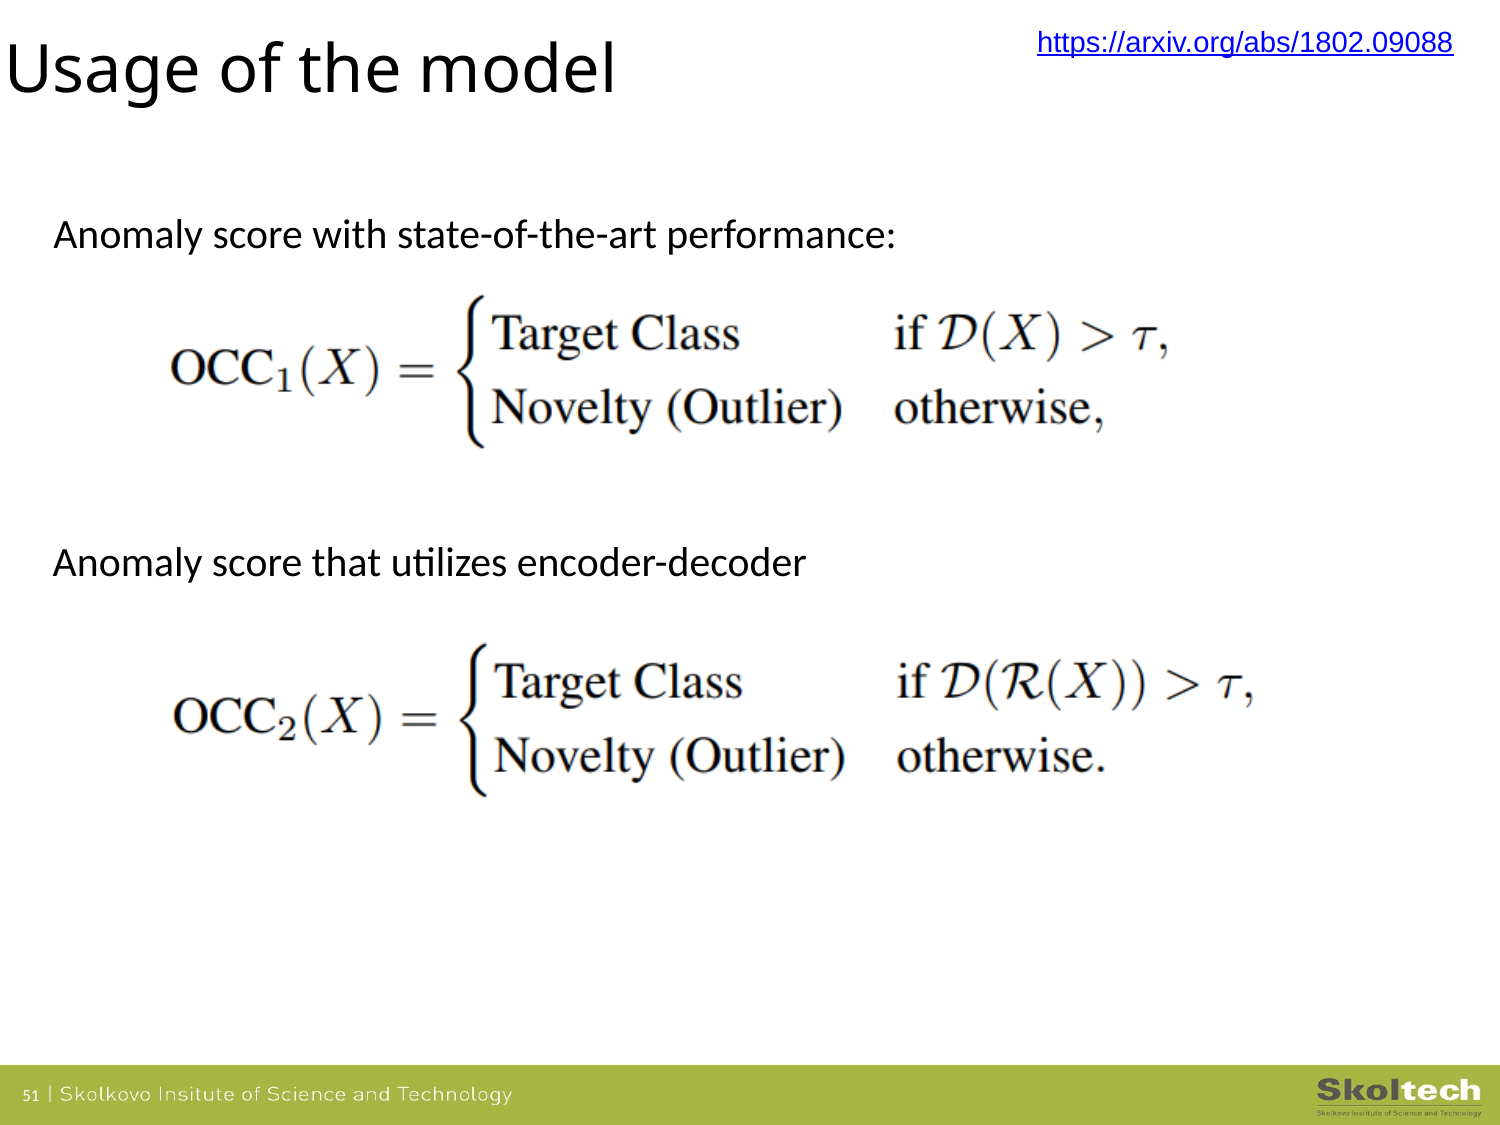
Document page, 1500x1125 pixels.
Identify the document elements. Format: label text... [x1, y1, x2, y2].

text_box https://arxiv.org/abs/1802.09088 [1022, 15, 1486, 66]
text_box Anomaly score that utilizes encoder-decoder [45, 527, 815, 593]
text_box Anomaly score with state-of-the-art performance: [45, 199, 906, 265]
picture [153, 274, 1220, 458]
picture [0, 1064, 1500, 1125]
text_box Usage of the model [0, 18, 626, 114]
picture [153, 627, 1275, 813]
